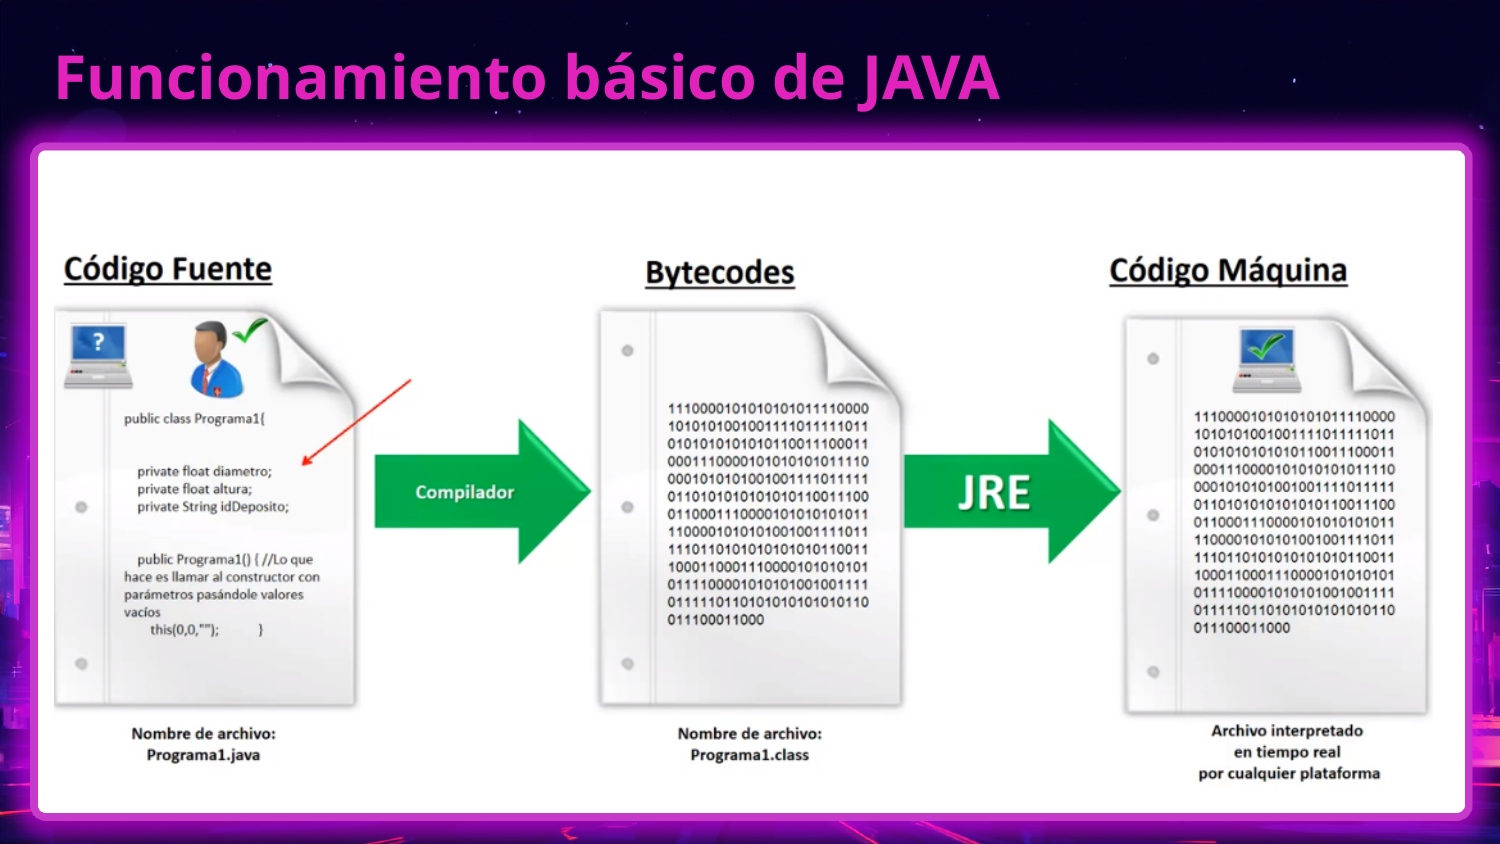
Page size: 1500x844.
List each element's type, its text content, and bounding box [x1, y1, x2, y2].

picture [0, 0, 1500, 844]
title Funcionamiento básico de JAVA [38, 23, 1449, 118]
